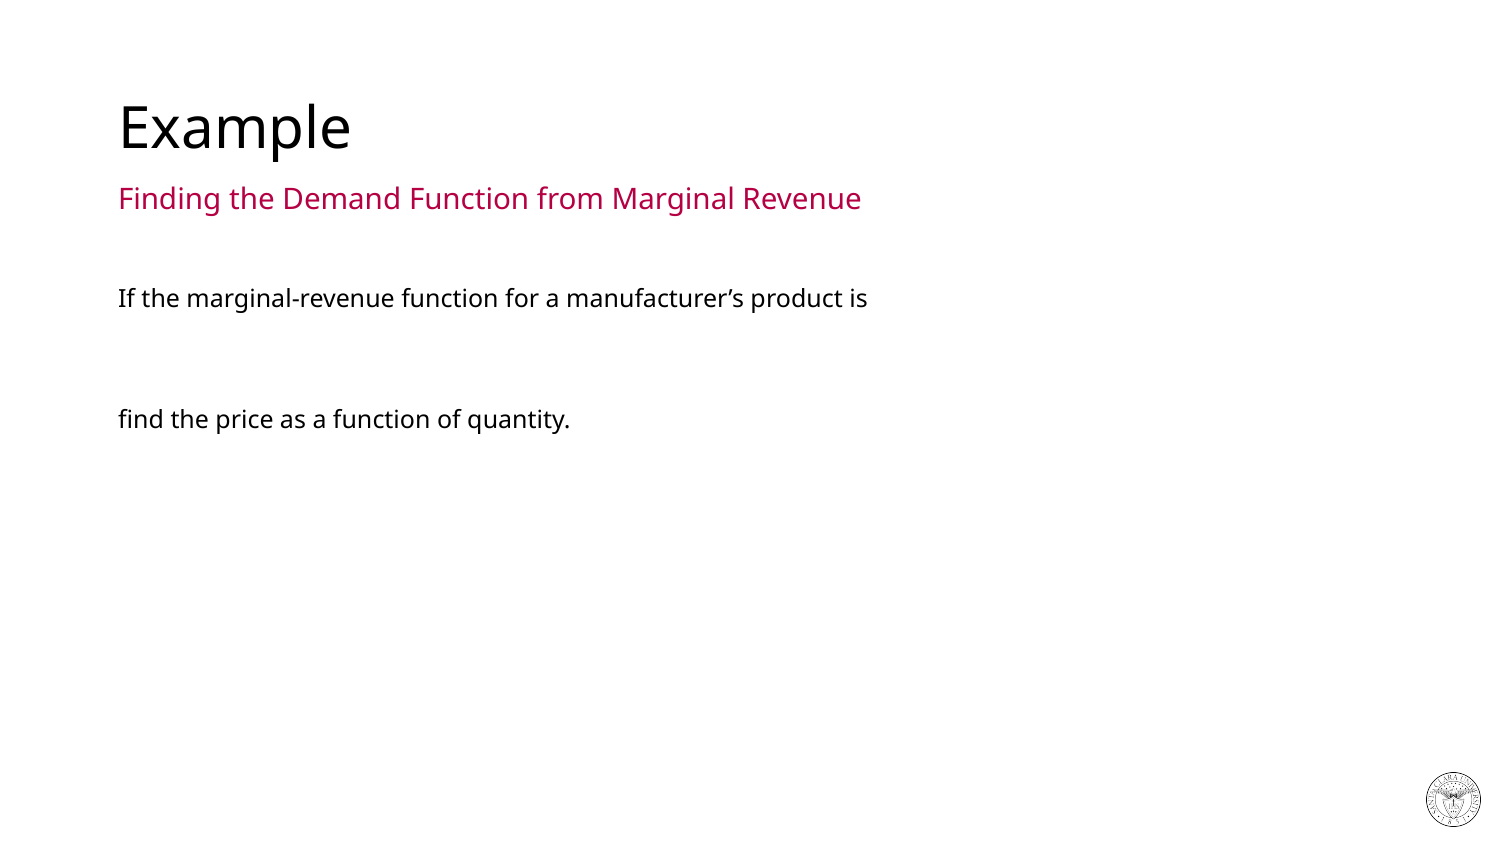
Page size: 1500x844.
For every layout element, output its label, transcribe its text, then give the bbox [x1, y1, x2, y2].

picture [1426, 772, 1481, 827]
list Finding the Demand Function from Marginal Revenue [103, 176, 1016, 243]
title Example [103, 44, 1397, 169]
